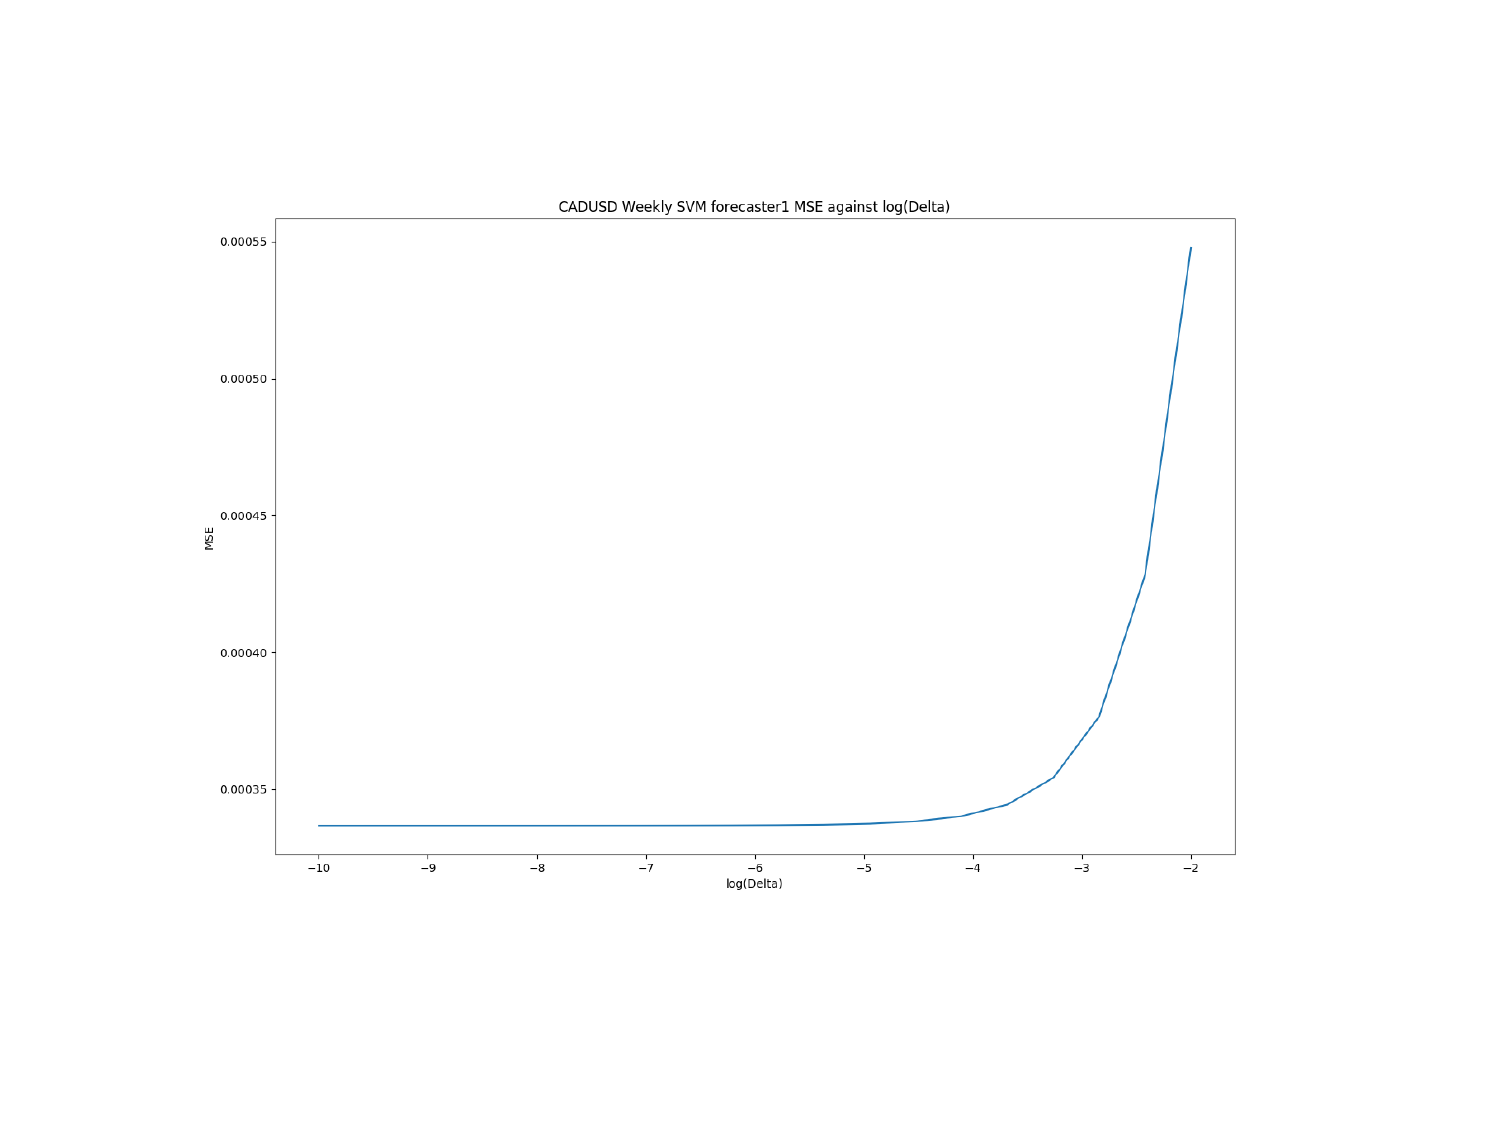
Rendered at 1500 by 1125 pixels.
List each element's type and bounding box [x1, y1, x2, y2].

picture [119, 119, 1358, 946]
